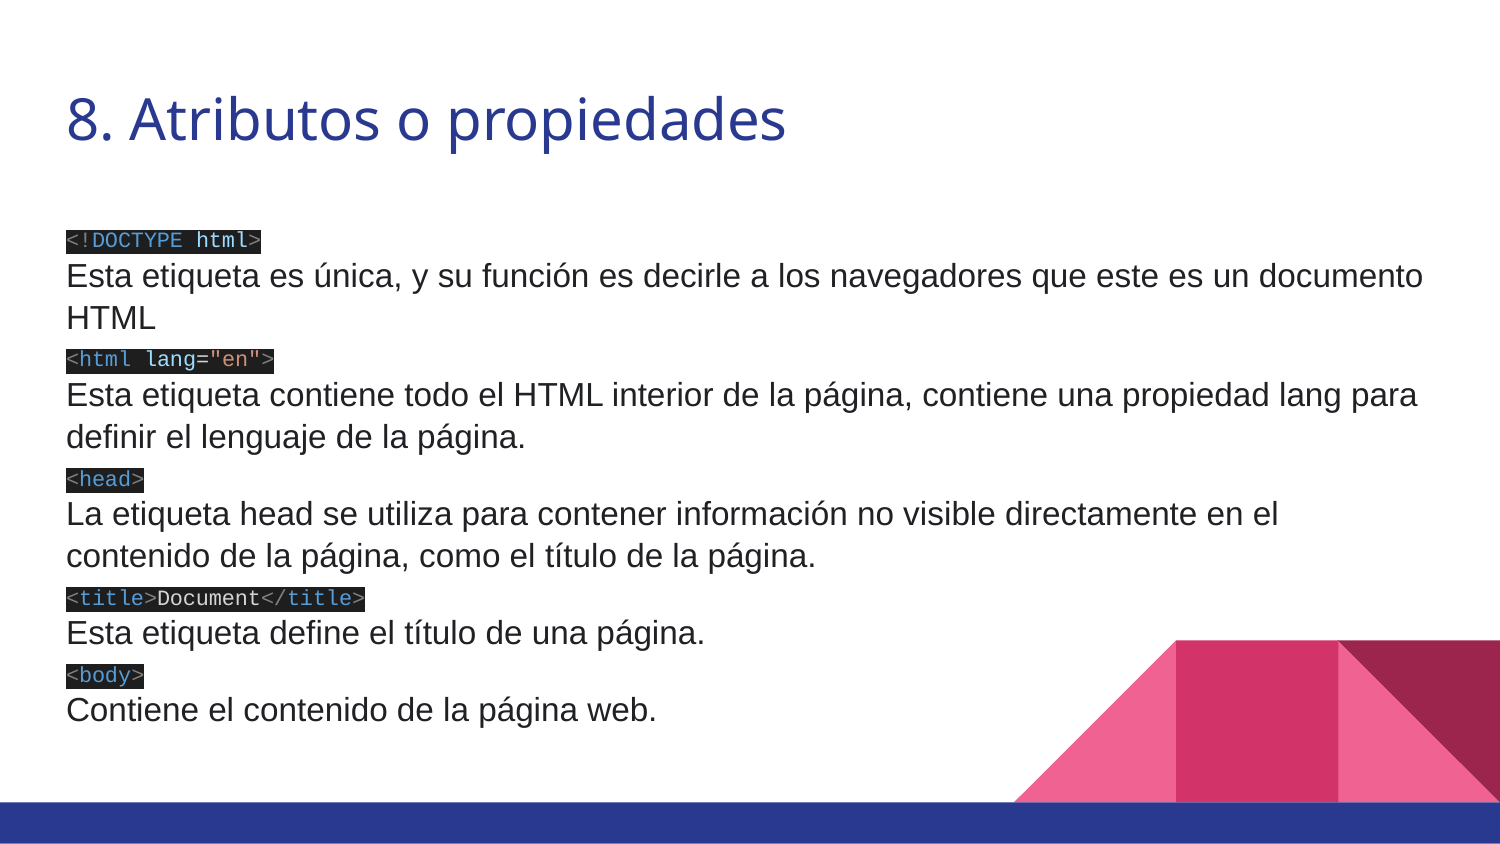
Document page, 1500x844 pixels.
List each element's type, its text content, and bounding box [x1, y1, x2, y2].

title 8. Atributos o propiedades [51, 67, 1449, 167]
list <!DOCTYPE html> Esta etiqueta es única, y su función es decirle a los navegadores que este es un documento HTML <html lang="en"> Esta etiqueta contiene todo el HTML interior de la página, contiene una propiedad lang para definir el lenguaje de la página. <head> La etiqueta head se utiliza para contener información no visible directamente en el contenido de la página, como el título de la página. <title>Document</title> Esta etiqueta define el título de una página. <body> Contiene el contenido de la página web. [51, 201, 1449, 782]
